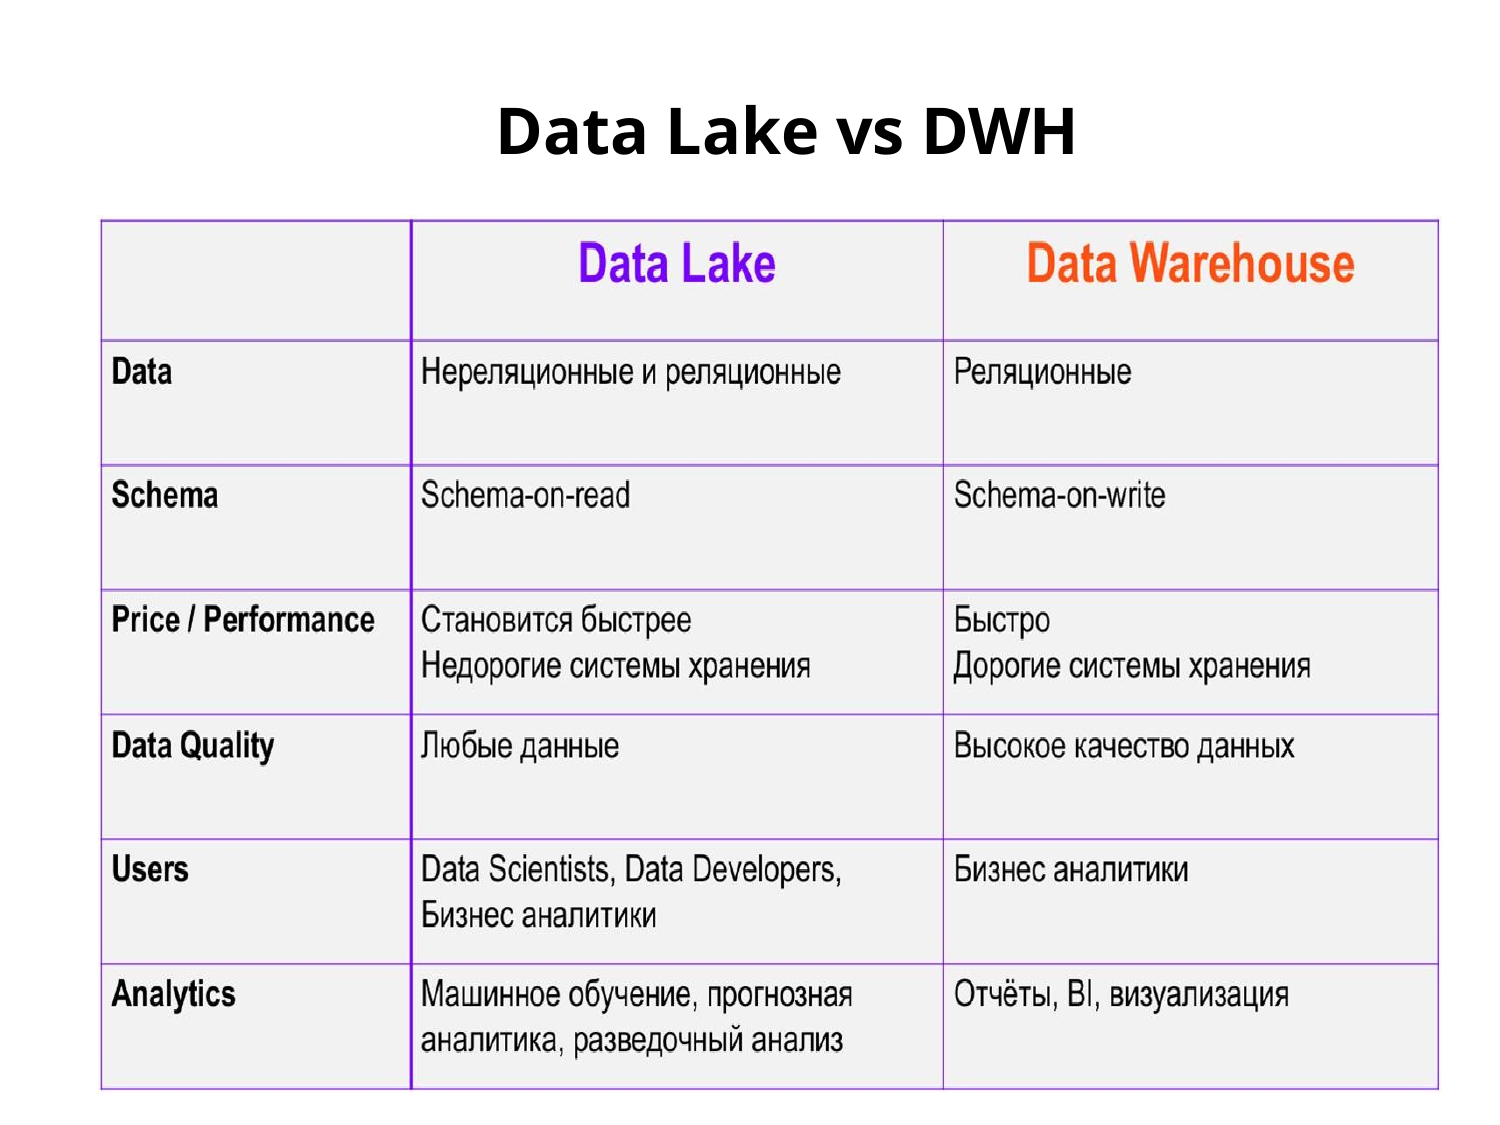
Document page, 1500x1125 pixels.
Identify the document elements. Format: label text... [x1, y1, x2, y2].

title Data Lake vs DWH [75, 0, 1425, 223]
picture [97, 215, 1443, 1095]
